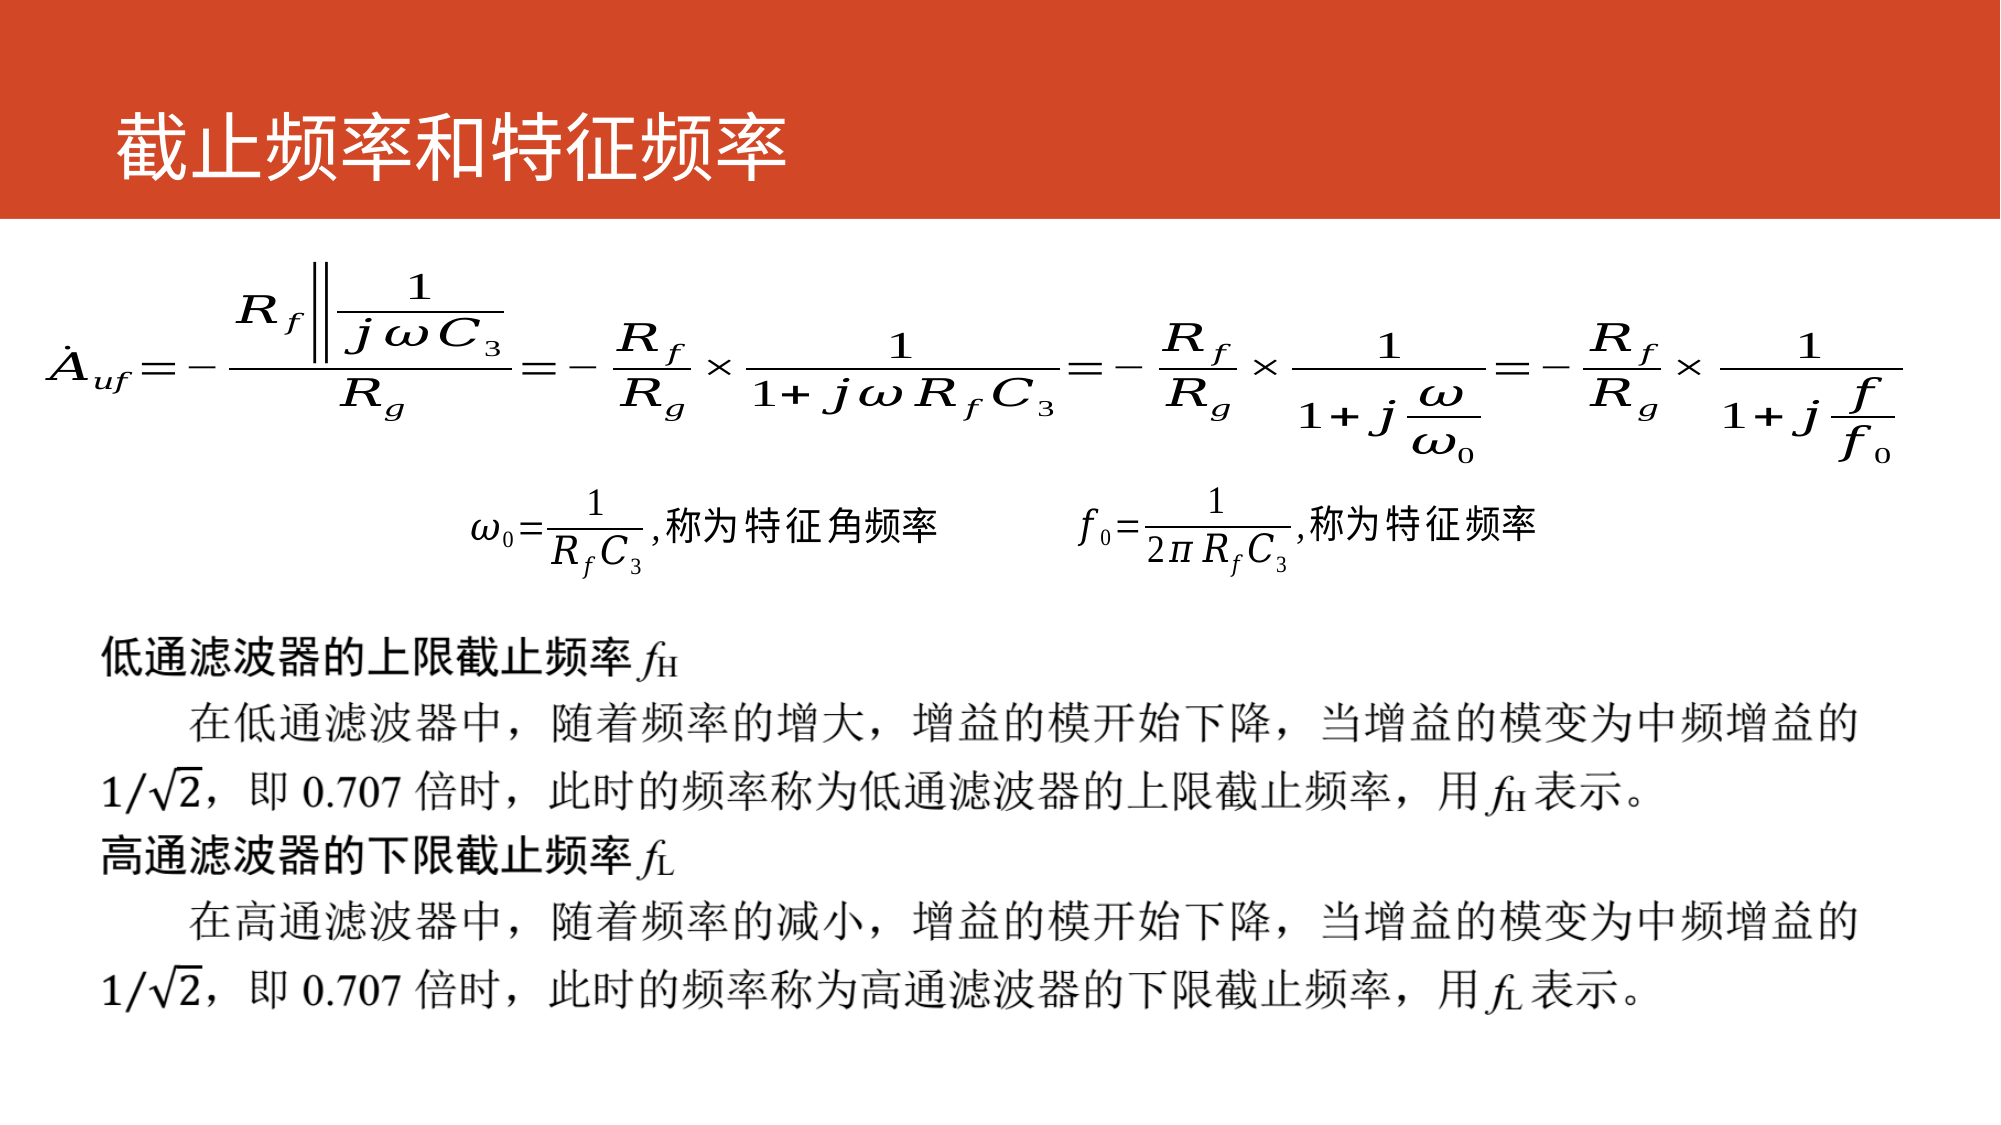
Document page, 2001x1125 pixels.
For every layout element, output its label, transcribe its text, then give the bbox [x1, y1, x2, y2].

picture [101, 627, 1863, 1026]
title 截止频率和特征频率 [99, 0, 1863, 199]
